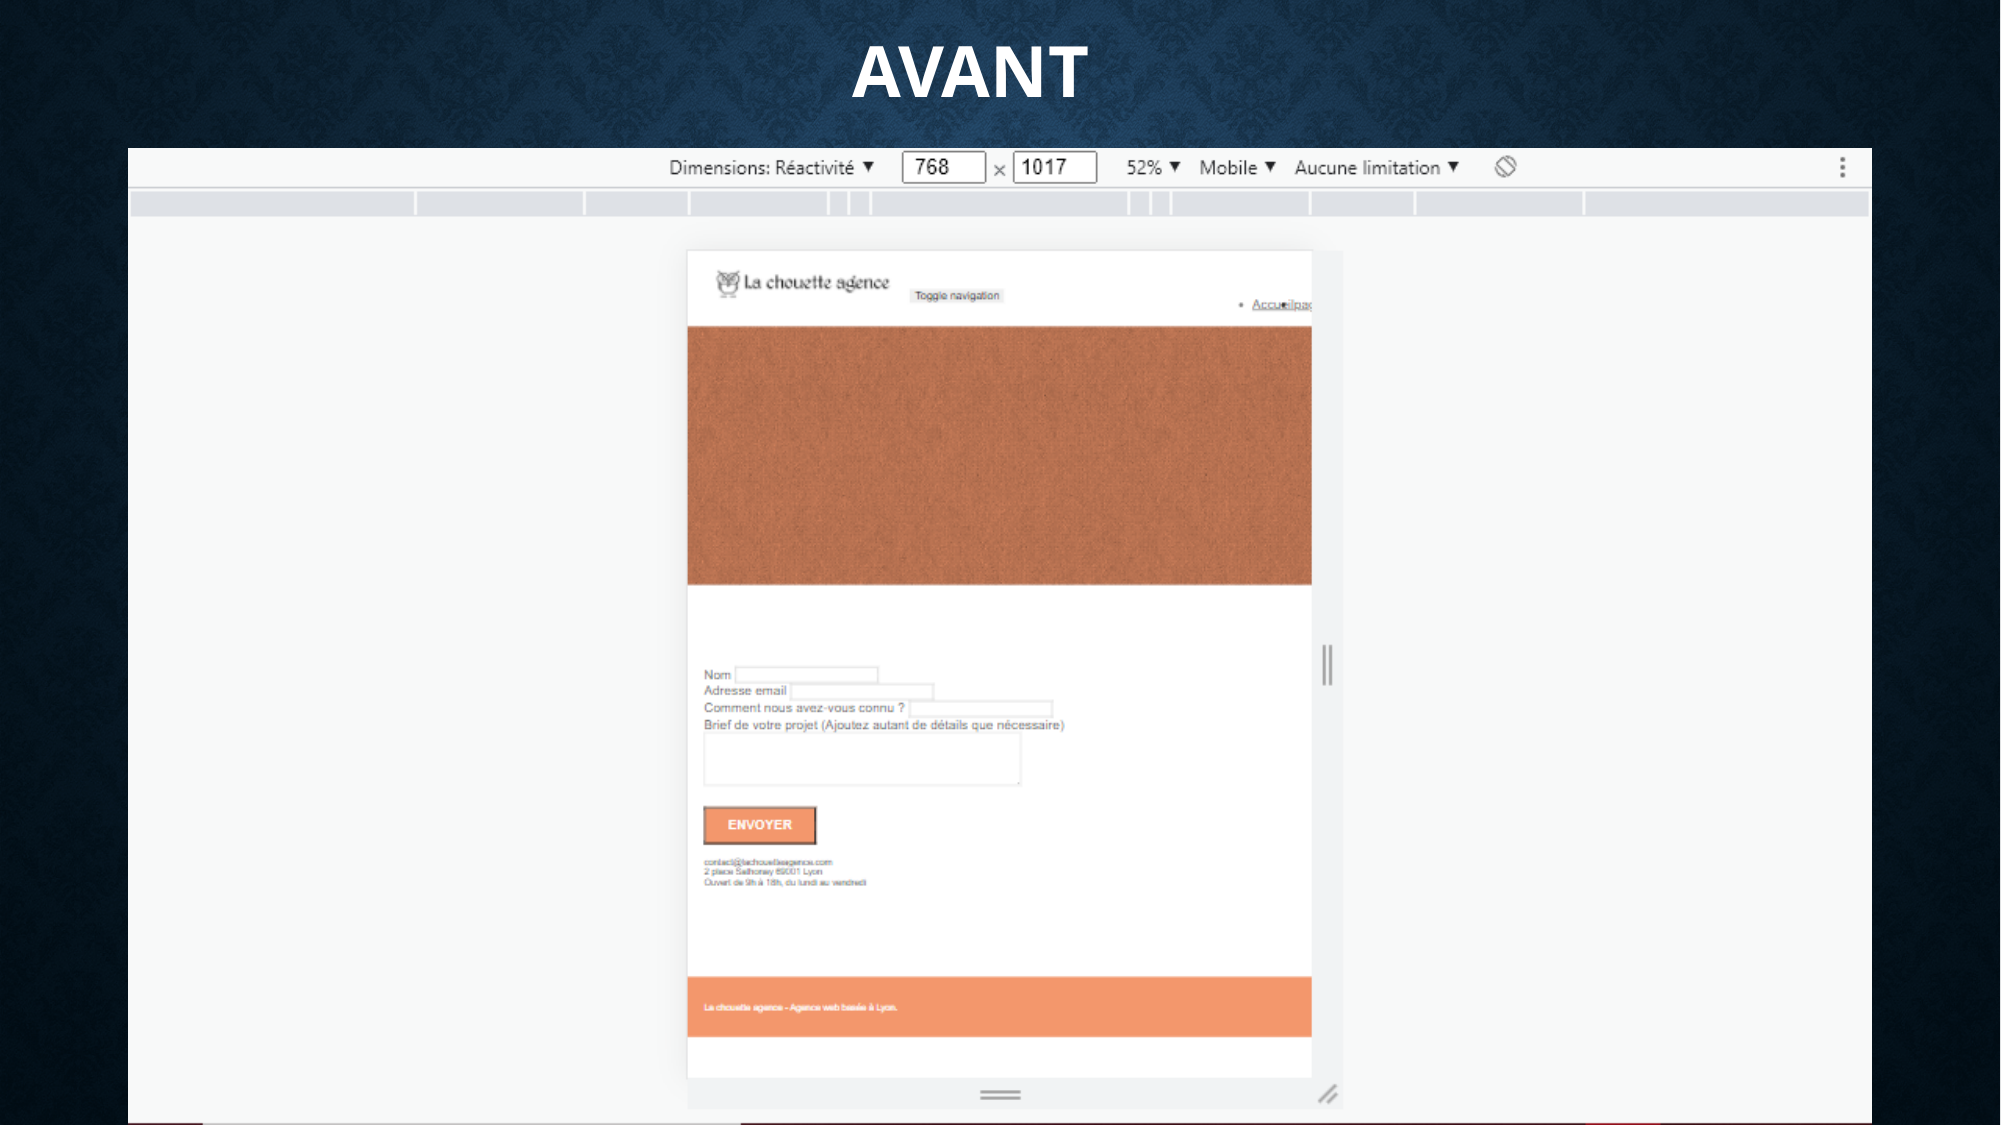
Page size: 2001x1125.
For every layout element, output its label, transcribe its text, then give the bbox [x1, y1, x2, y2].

picture [128, 147, 1872, 1125]
title Avant [150, 0, 1792, 147]
